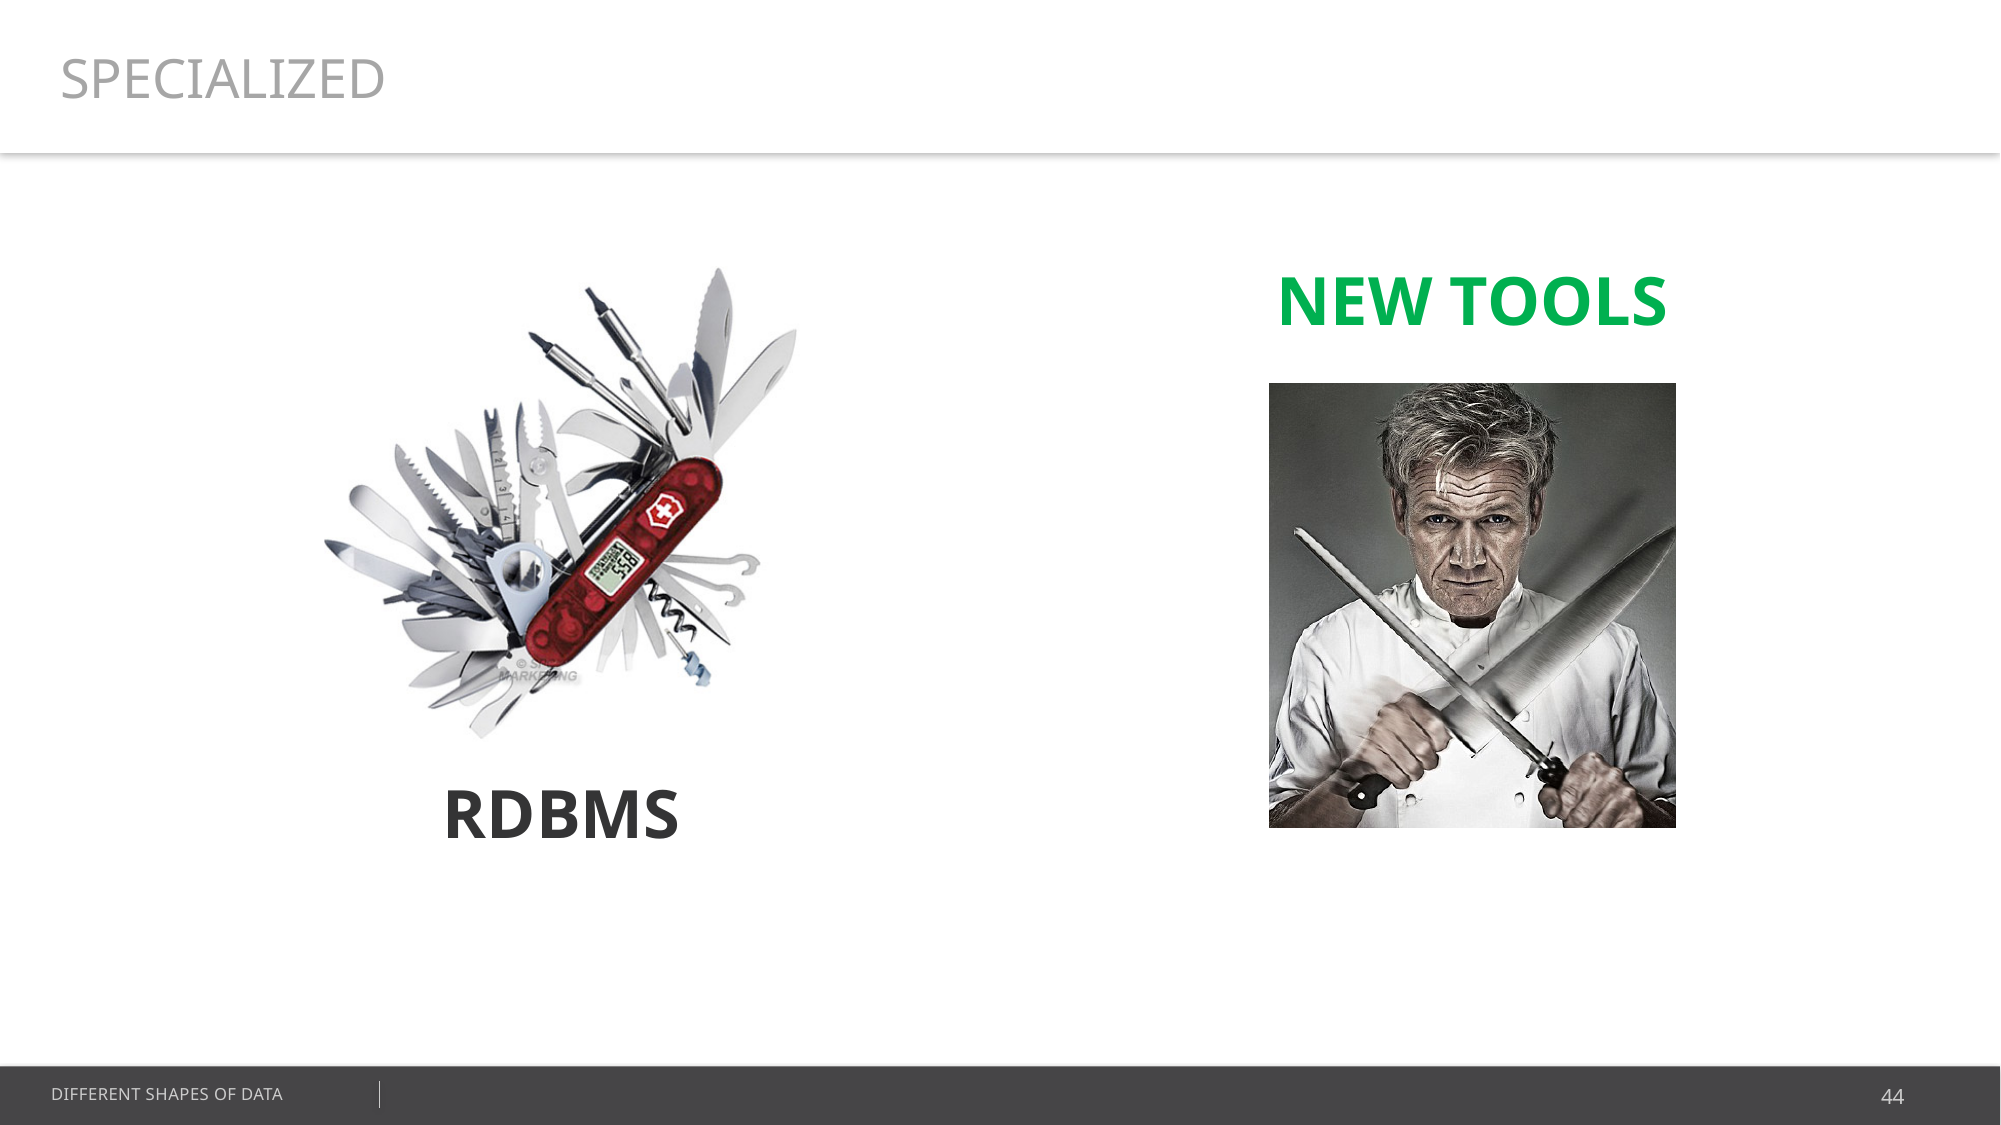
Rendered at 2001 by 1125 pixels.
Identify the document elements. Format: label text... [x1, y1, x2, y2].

picture [1269, 382, 1676, 828]
text_box RDBMS [427, 764, 696, 859]
text_box NEW TOOLS [1261, 251, 1684, 426]
picture [324, 266, 800, 742]
list SPECIALIZED [0, 0, 2000, 153]
